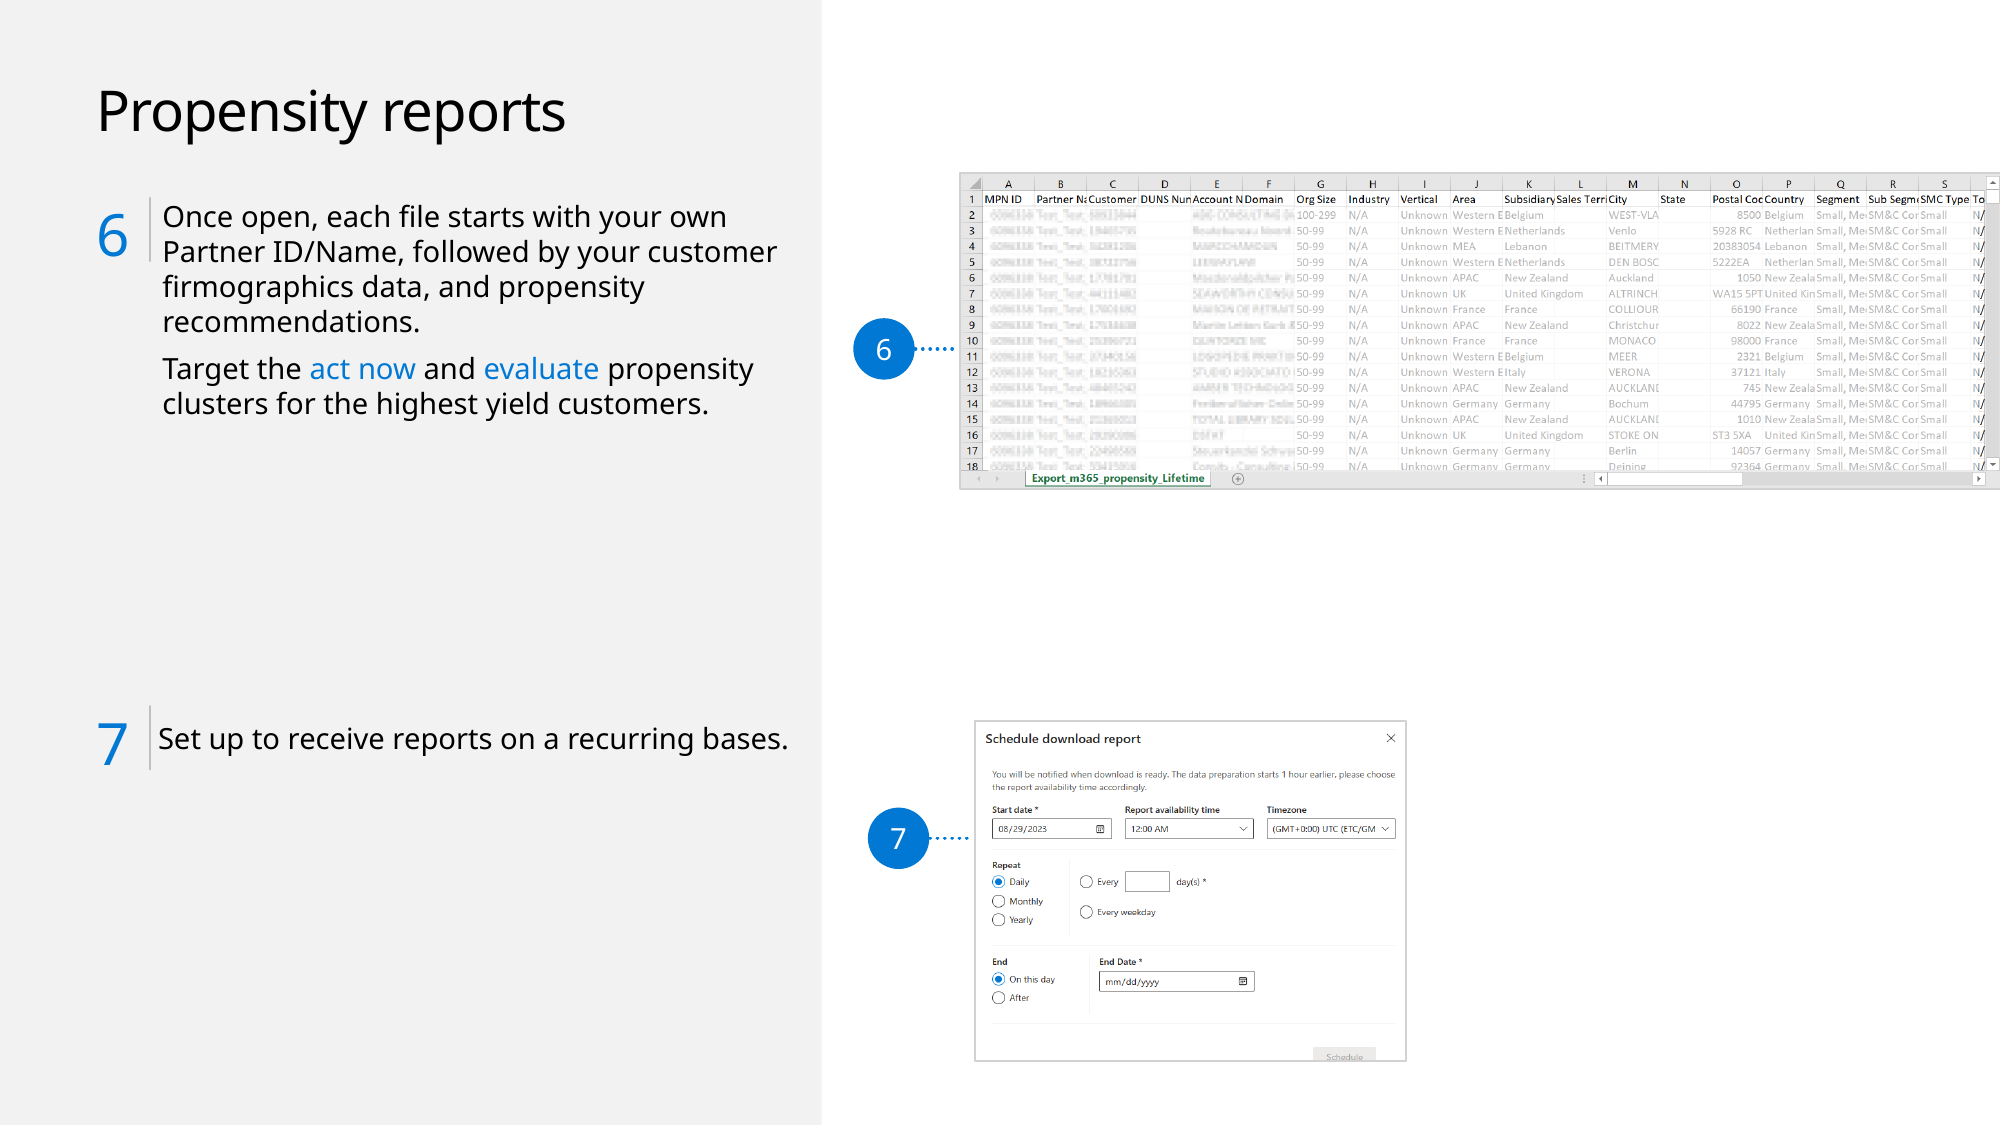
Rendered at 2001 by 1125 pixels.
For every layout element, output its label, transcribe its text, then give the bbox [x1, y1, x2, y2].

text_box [960, 173, 2000, 488]
picture [975, 721, 1405, 1061]
text_box 7 [867, 806, 931, 870]
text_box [96, 197, 761, 423]
title Propensity reports [96, 75, 992, 144]
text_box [96, 706, 180, 778]
text_box 6 [852, 317, 916, 381]
text_box Set up to receive reports on a recurring bases. [180, 720, 797, 756]
text_box [0, 0, 822, 1125]
